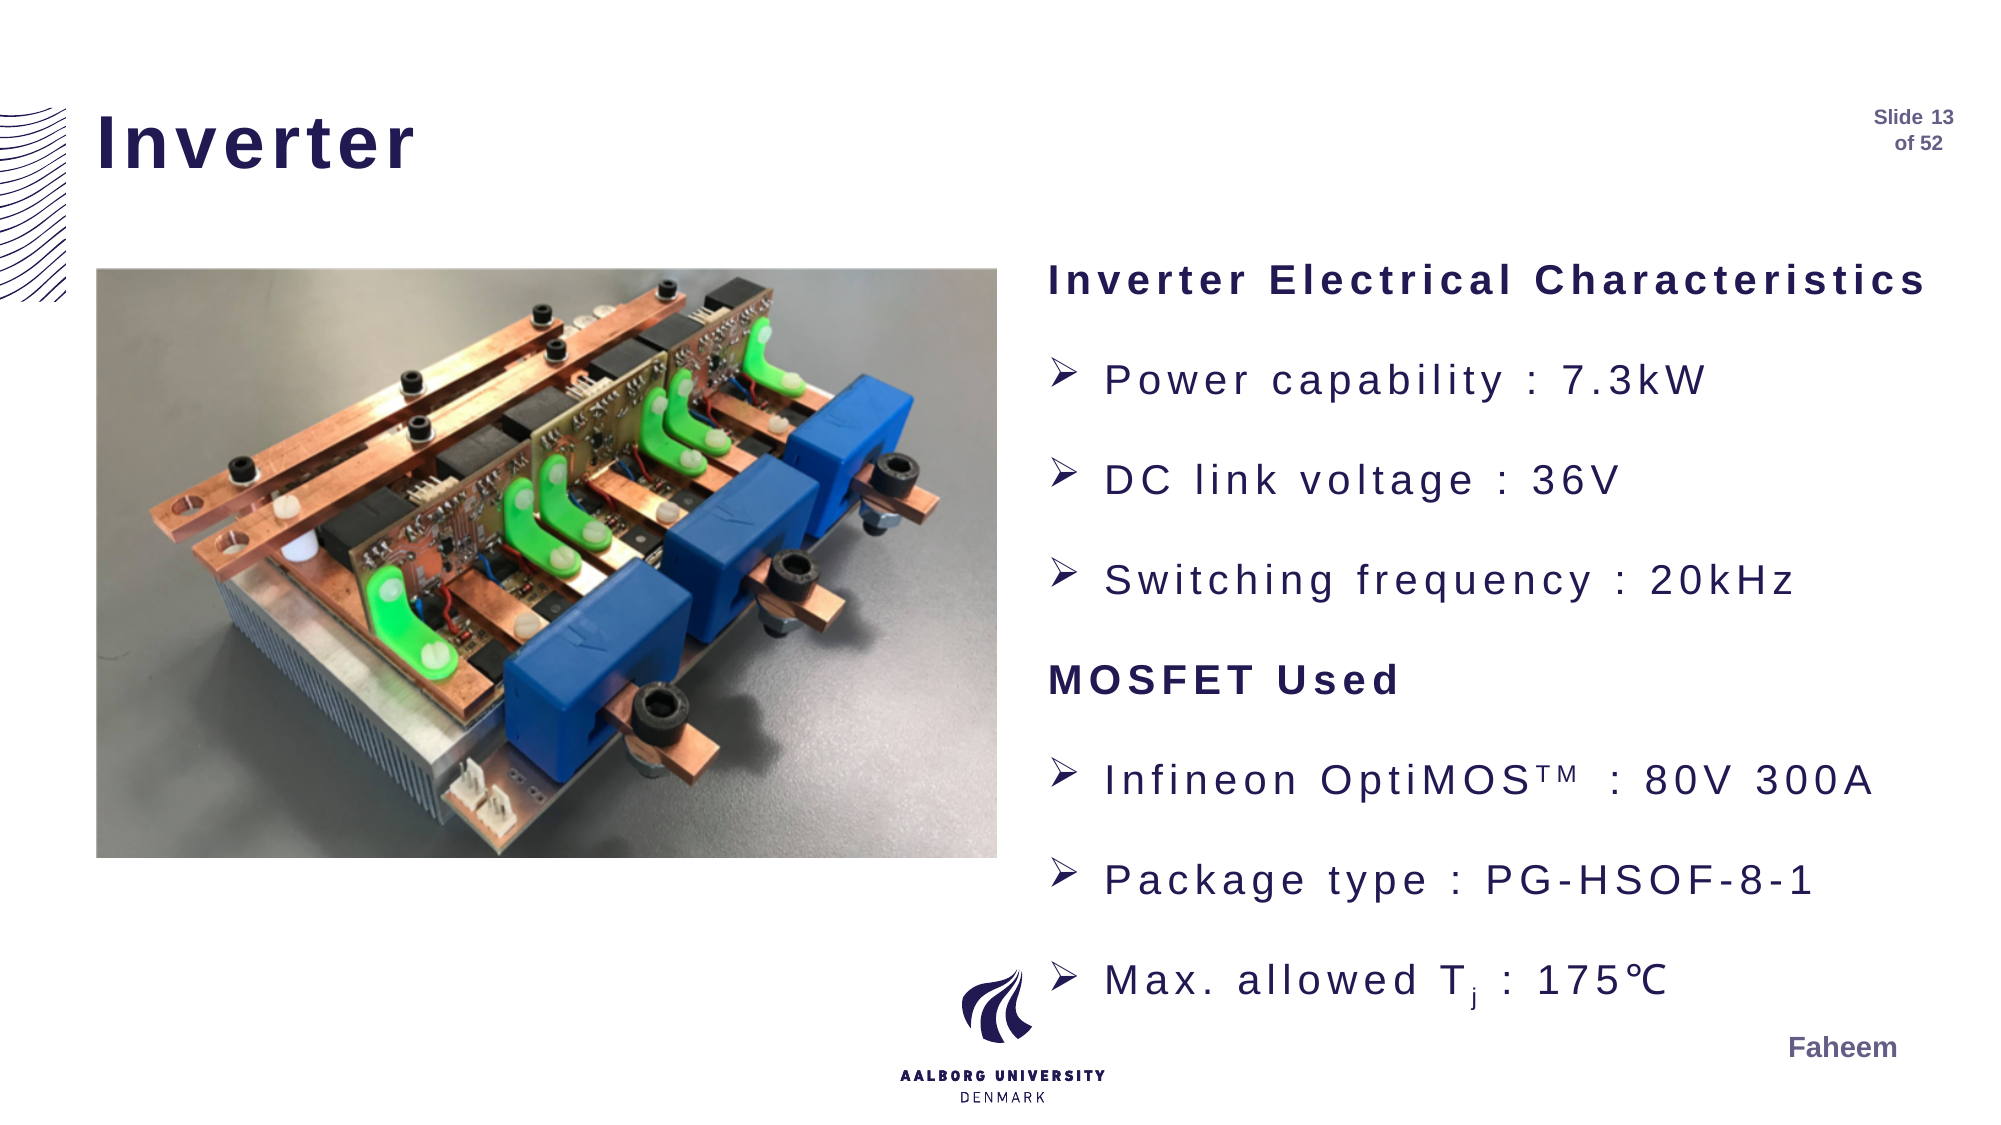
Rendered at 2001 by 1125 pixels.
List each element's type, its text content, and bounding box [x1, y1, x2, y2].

text_box Faheem [1765, 1027, 1899, 1065]
slide_number 13 [1924, 97, 1954, 135]
picture [96, 267, 997, 858]
text_box of 52 [1864, 123, 1944, 162]
text_box Inverter Electrical Characteristics Power capability : 7.3kW DC link voltage : 36V Switching frequency : 20kHz MOSFET Used Infineon OptiMOSTM : 80V 300A Package type : PG-HSOF-8-1 Max. allowed Tj : 175℃ [1033, 245, 1954, 1018]
text_box Slide [1859, 97, 1924, 135]
title Inverter [96, 62, 1105, 329]
